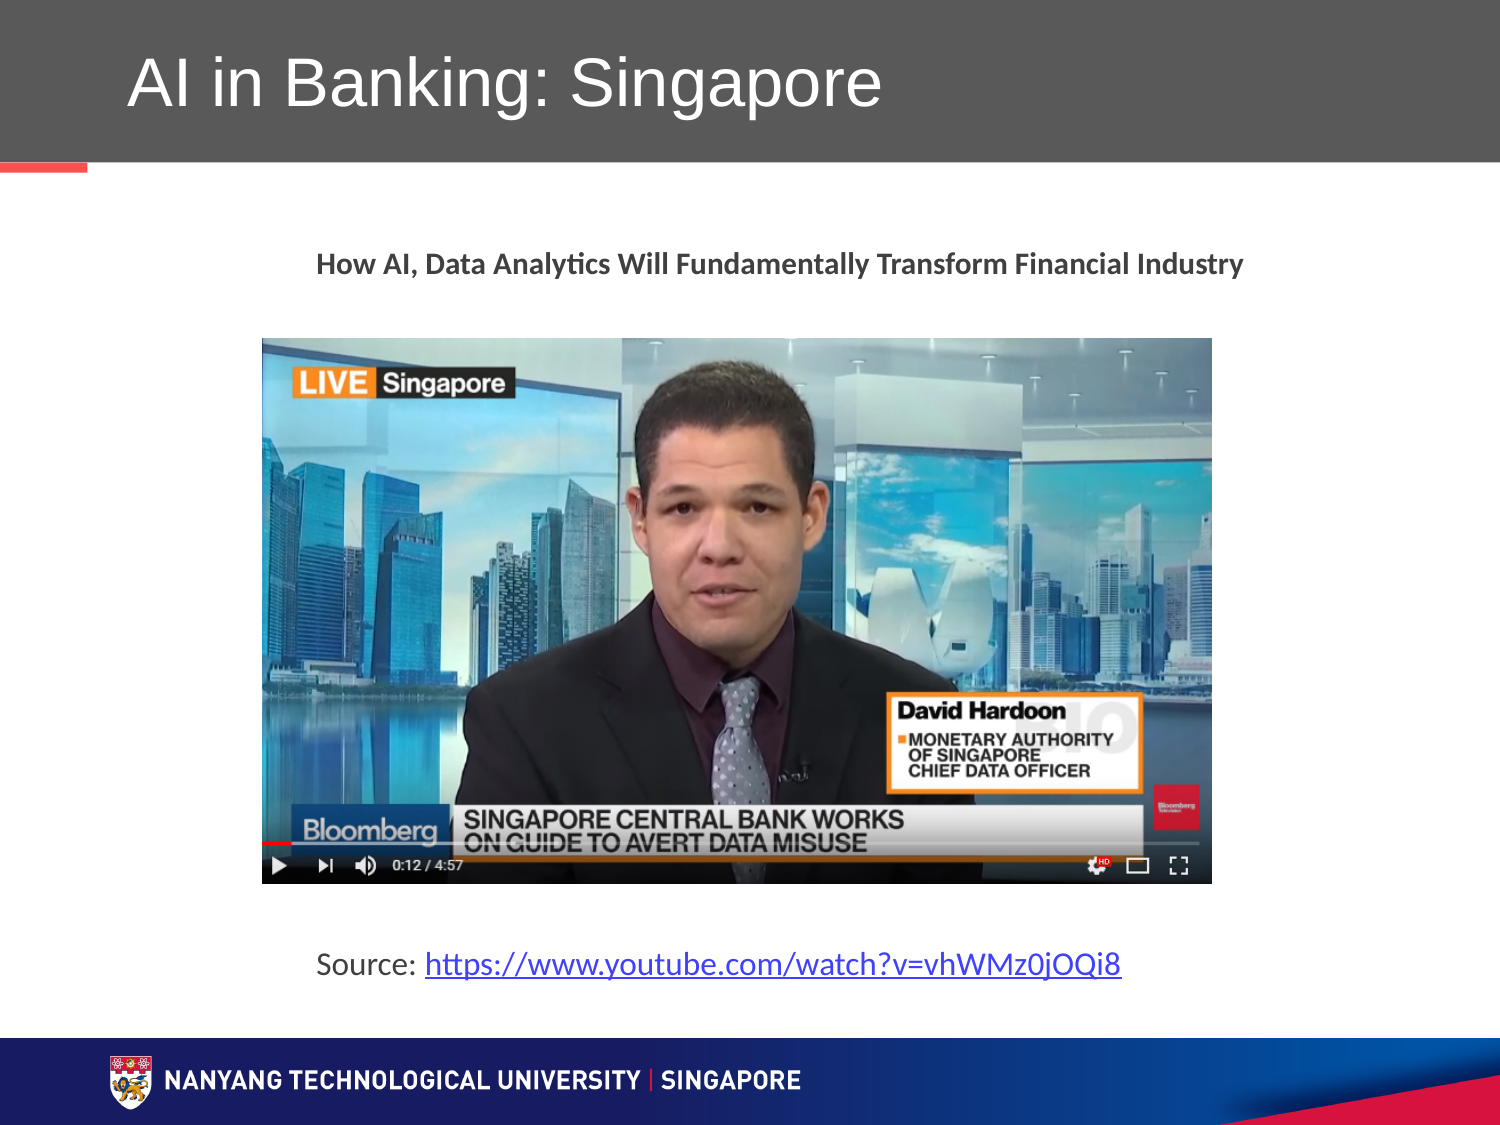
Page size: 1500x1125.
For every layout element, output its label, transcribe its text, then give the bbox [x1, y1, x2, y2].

text_box How AI, Data Analytics Will Fundamentally Transform Financial Industry [301, 235, 1305, 289]
picture [262, 338, 1212, 884]
picture [0, 1038, 1500, 1125]
title AI in Banking: Singapore [112, 12, 1388, 146]
text_box Source: https://www.youtube.com/watch?v=vhWMz0jOQi8 [301, 934, 1468, 989]
